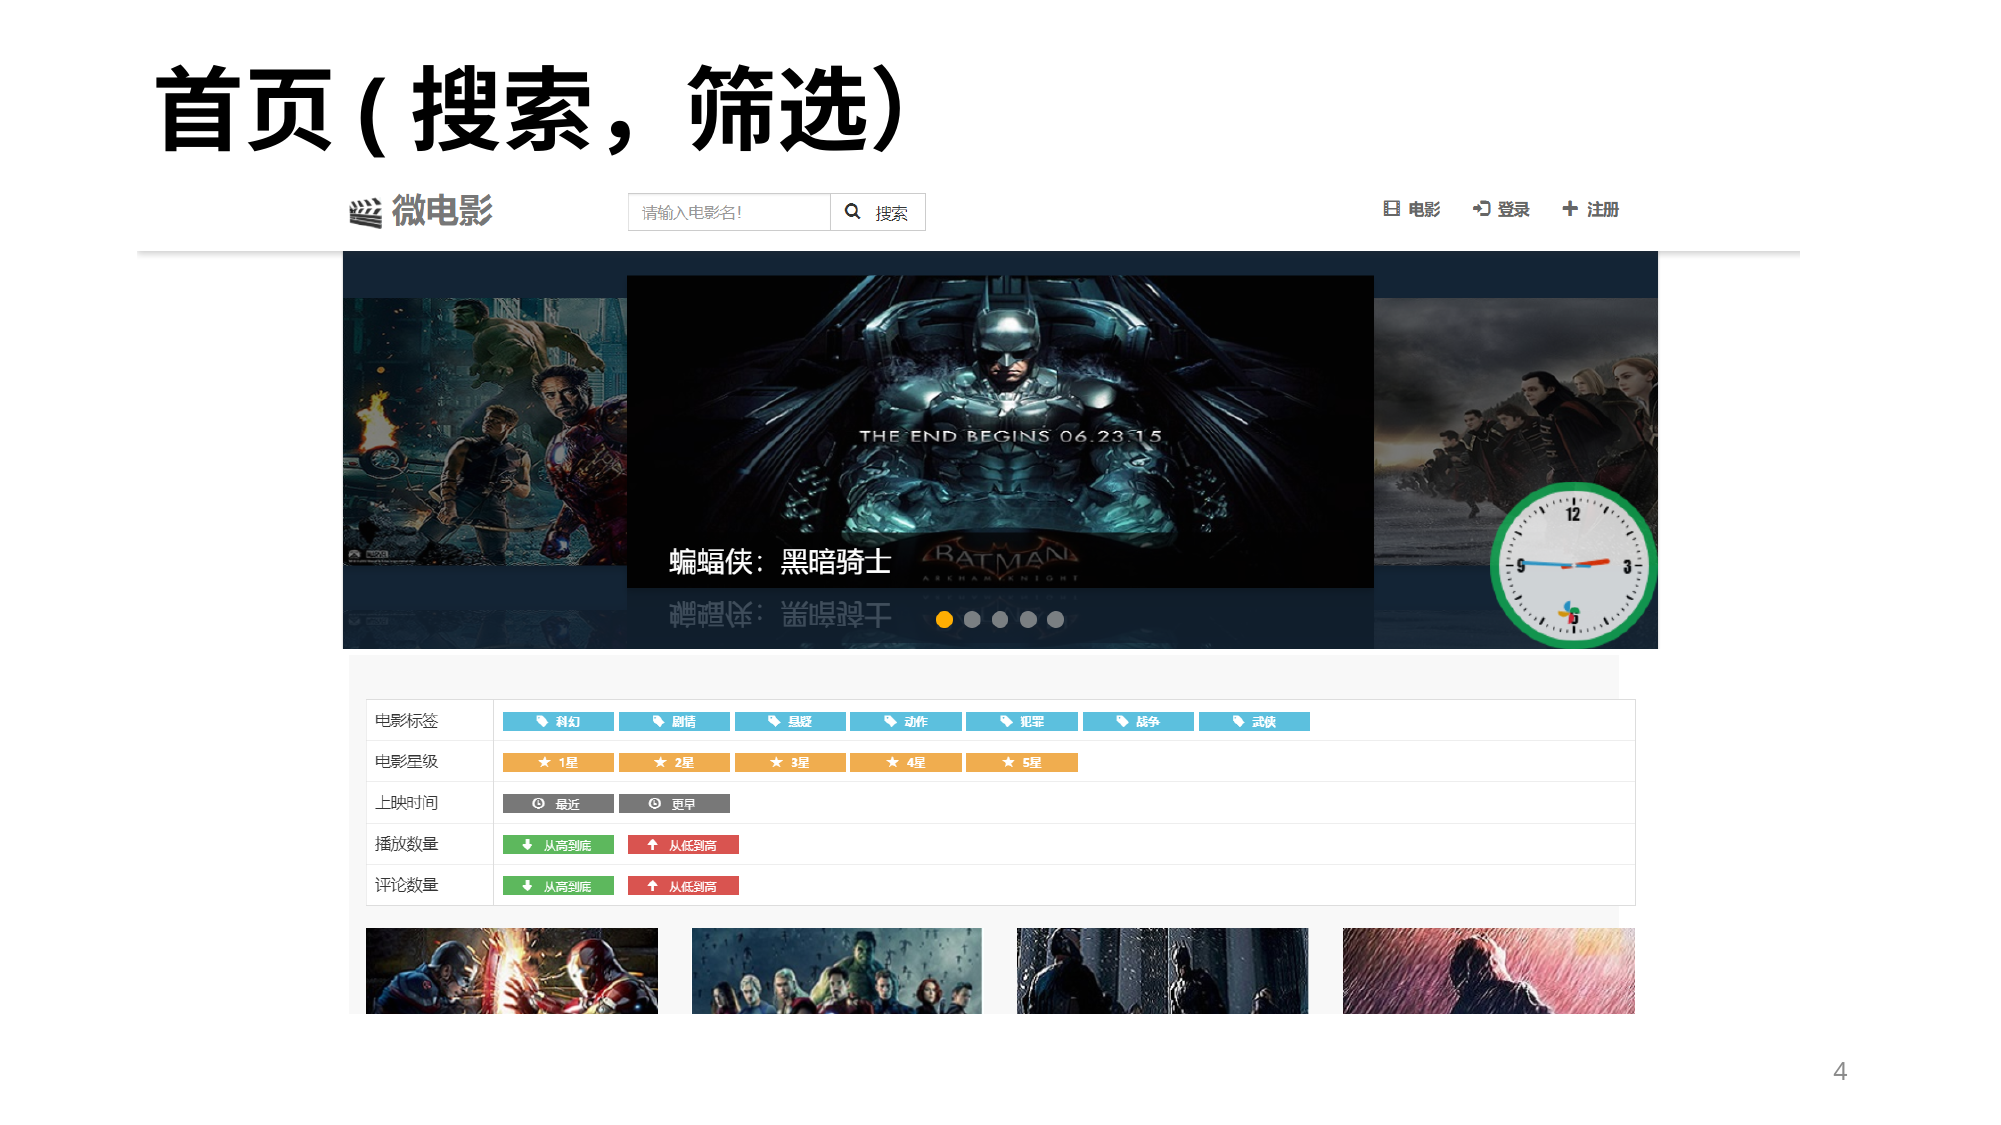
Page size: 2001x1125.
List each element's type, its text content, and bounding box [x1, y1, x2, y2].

slide_number 4 [1412, 1042, 1863, 1103]
picture [137, 176, 1800, 1014]
title 首页(搜索，筛选） [137, 59, 1863, 278]
